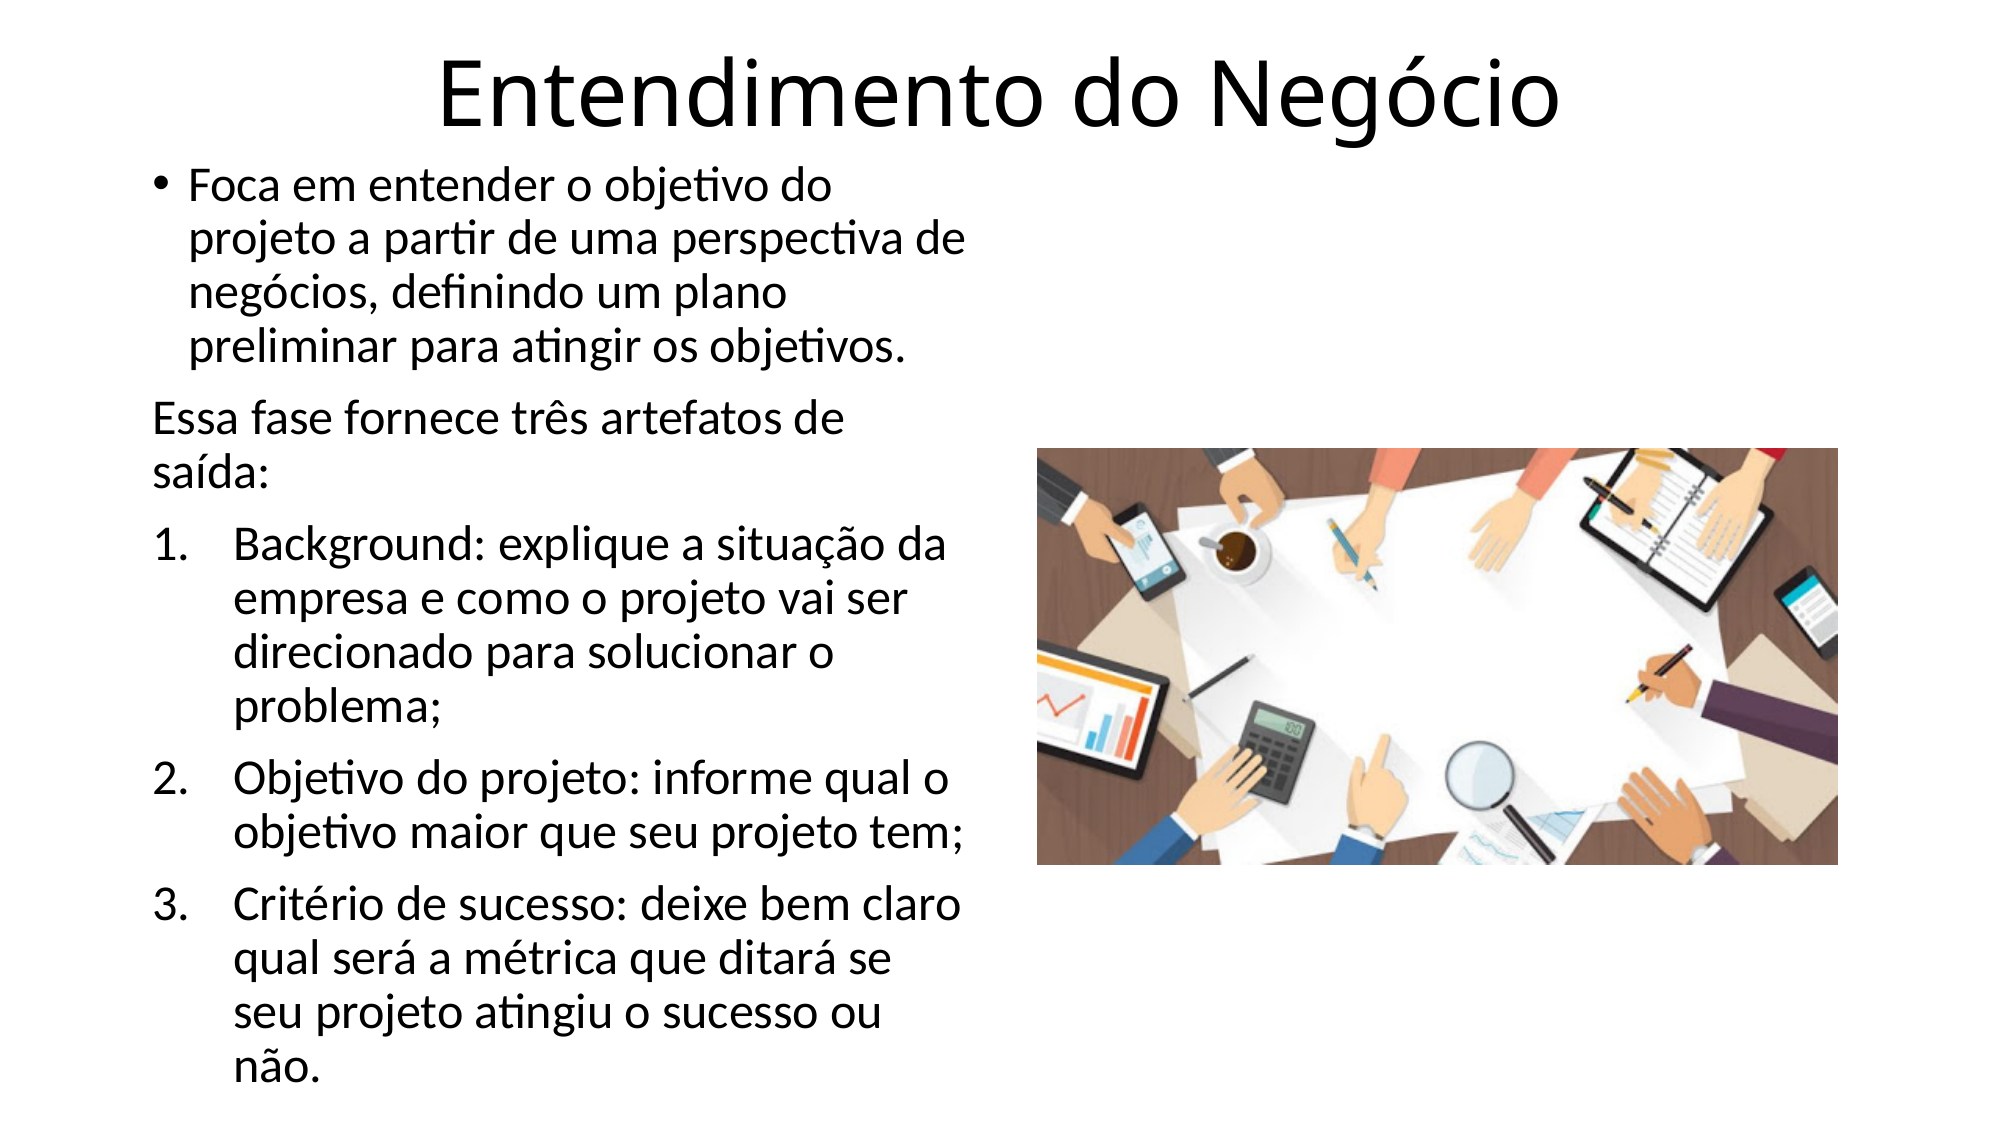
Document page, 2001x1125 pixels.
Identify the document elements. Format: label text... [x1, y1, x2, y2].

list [1037, 448, 1838, 865]
title Entendimento do Negócio [137, 14, 1863, 179]
list Foca em entender o objetivo do projeto a partir de uma perspectiva de negócios, definindo um plano preliminar para atingir os objetivos. Essa fase fornece três artefatos de saída: Background: explique a situação da empresa e como o projeto vai ser direcionado para solucionar o problema; Objetivo do projeto: informe qual o objetivo maior que seu projeto tem; Critério de sucesso: deixe bem claro qual será a métrica que ditará se seu projeto atingiu o sucesso ou não. [137, 150, 988, 1119]
